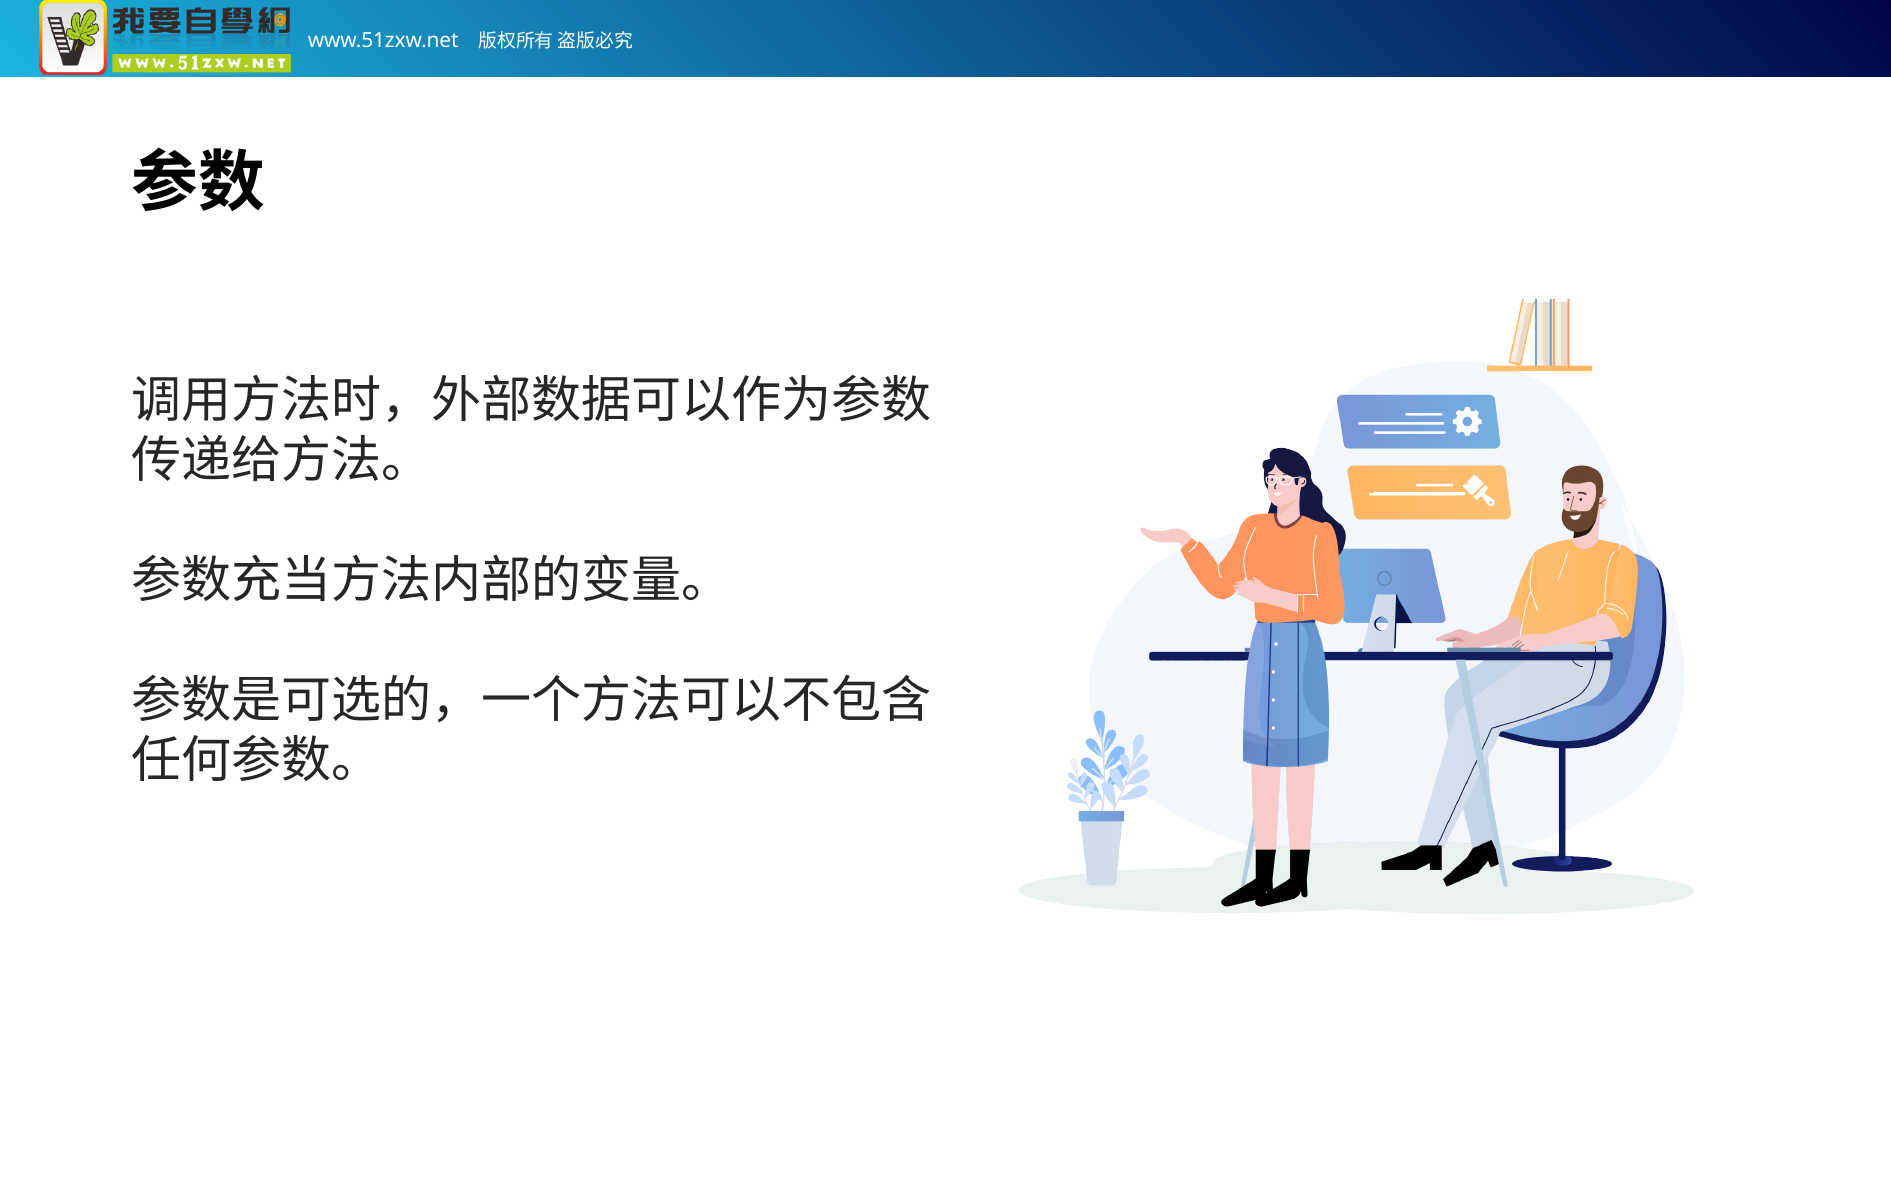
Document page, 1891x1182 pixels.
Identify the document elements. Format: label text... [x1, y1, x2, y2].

text_box 调用方法时，外部数据可以作为参数传递给方法。 参数充当方法内部的变量。 参数是可选的，一个方法可以不包含任何参数。 [116, 360, 972, 916]
text_box 参数 [117, 131, 281, 226]
picture [984, 201, 1767, 980]
text_box www.51zxw.net 版权所有 盗版必究 [291, 11, 858, 59]
text_box [0, 0, 1891, 78]
picture [39, 0, 291, 75]
